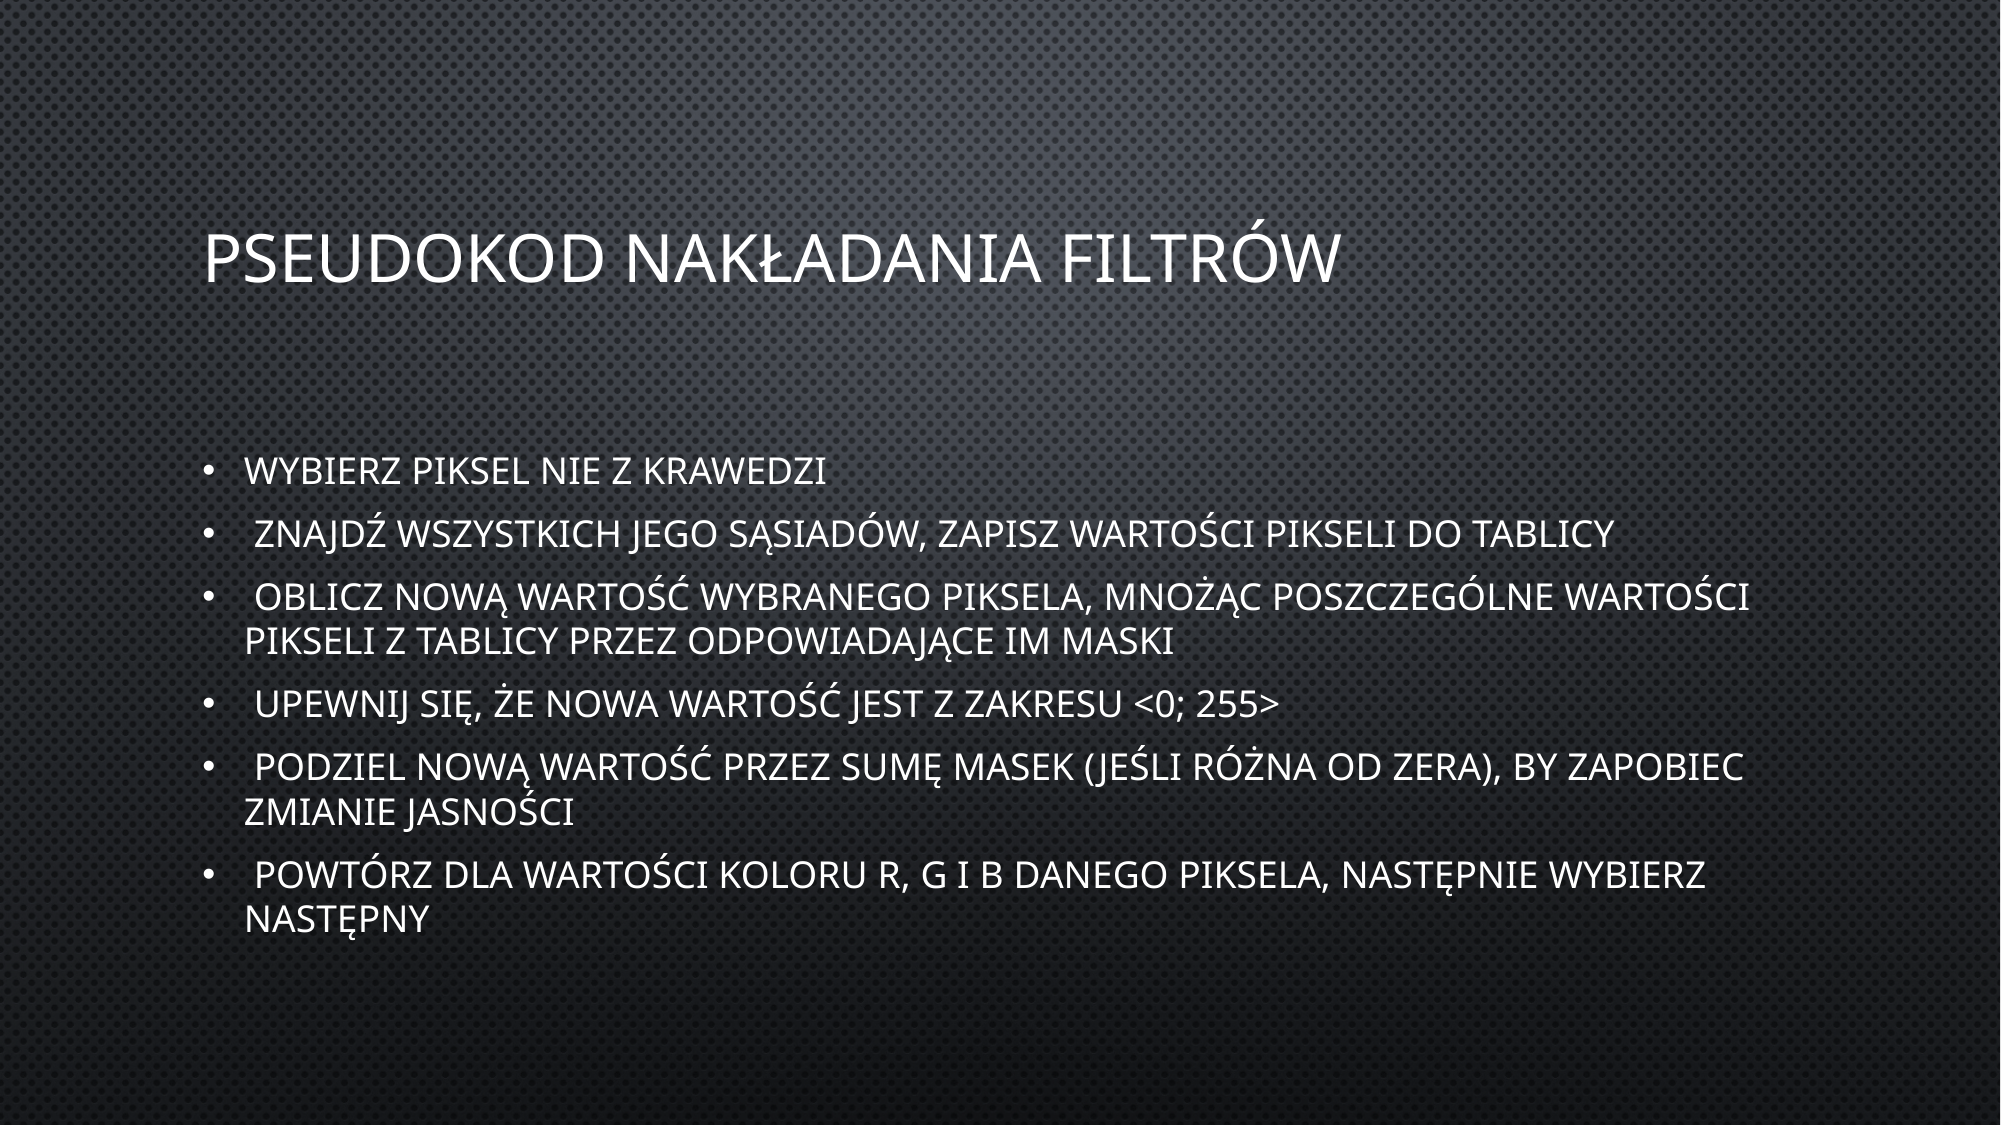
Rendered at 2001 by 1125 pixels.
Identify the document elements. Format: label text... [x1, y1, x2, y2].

title Pseudokod Nakładania filtrów [187, 99, 1813, 413]
list Wybierz piksel nie z krawedzi Znajdź wszystkich jego sąsiadów, zapisz wartości pikseli do tablicy Oblicz nową wartość wybranego piksela, mnożąc poszczególne wartości pikseli z tablicy przez odpowiadające im maski Upewnij się, że nowa wartość jest z zakresu <0; 255> Podziel nową wartość przez sumę masek (jeśli różna od zera), by zapobiec zmianie jasności Powtórz dla wartości koloru R, G i B danego piksela, następnie wybierz następny [187, 437, 1813, 950]
